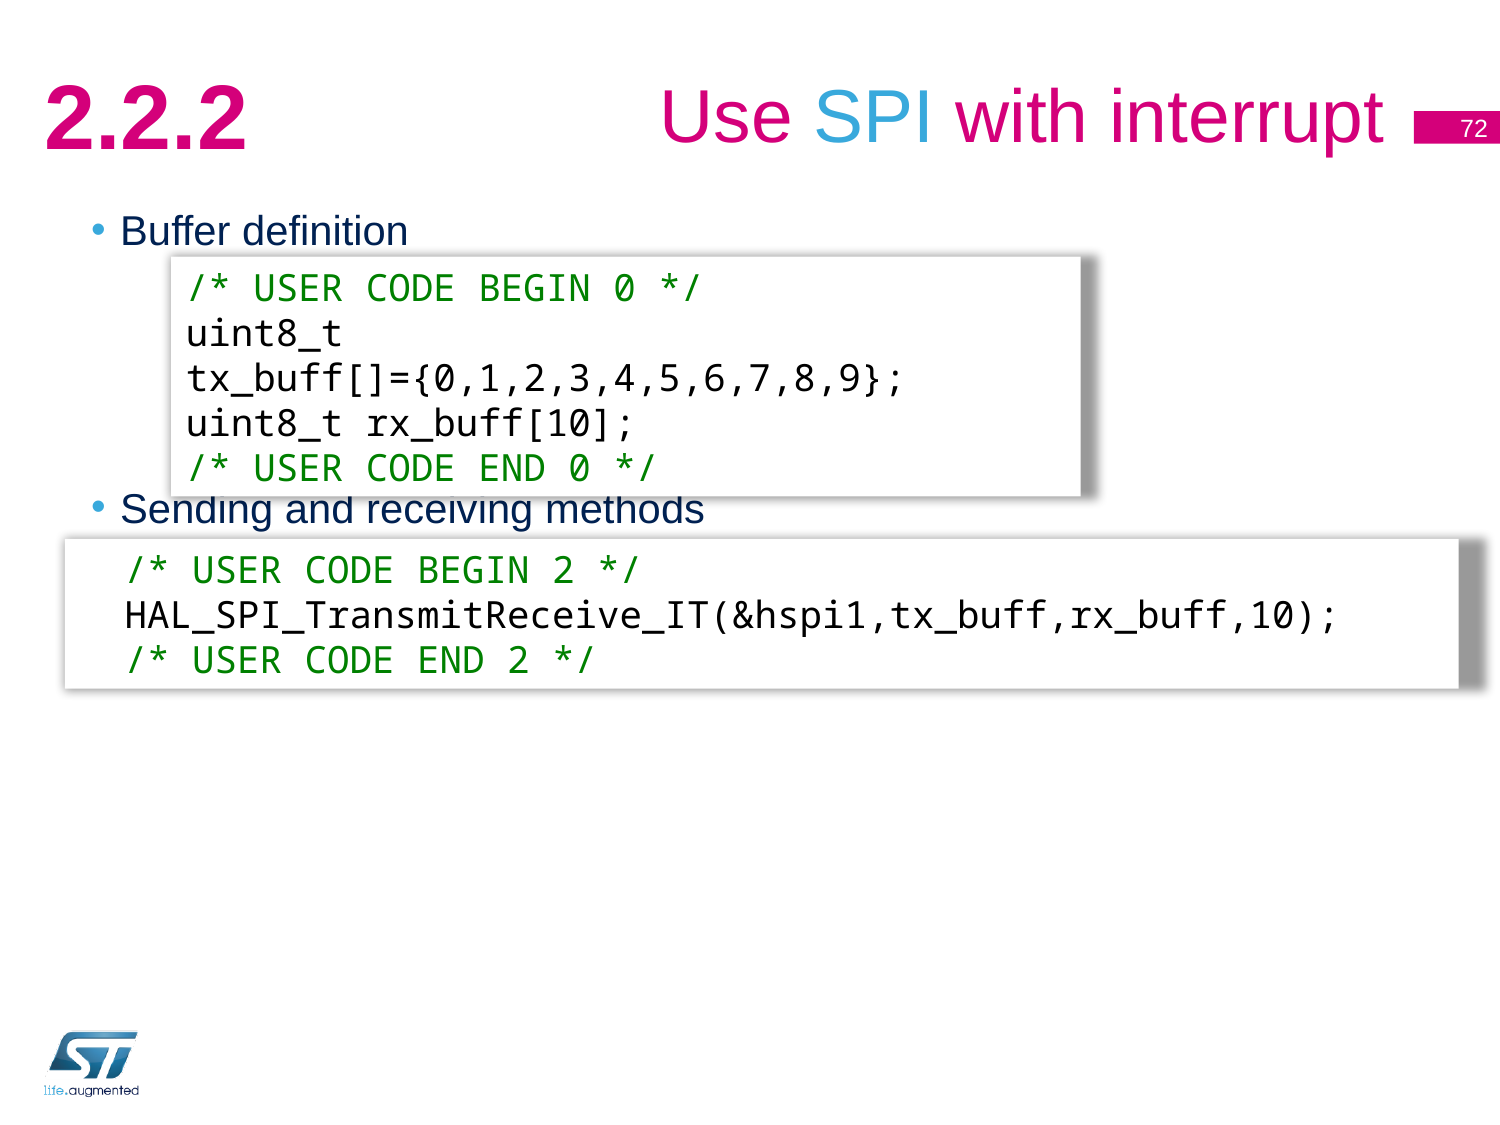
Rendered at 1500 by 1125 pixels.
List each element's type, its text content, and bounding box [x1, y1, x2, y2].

text_box /* USER CODE BEGIN 0 */ uint8_t tx_buff[]={0,1,2,3,4,5,6,7,8,9}; uint8_t rx_buff[10]; /* USER CODE END 0 */ [171, 256, 1081, 497]
title Use SPI with interrupt [74, 18, 1400, 196]
text_box /* USER CODE BEGIN 2 */ HAL_SPI_TransmitReceive_IT(&hspi1,tx_buff,rx_buff,10); /* USER CODE END 2 */ [64, 538, 1459, 689]
slide_number 72 [1413, 111, 1500, 144]
list Buffer definition Sending and receiving methods [75, 196, 1500, 543]
text_box 2.2.2 [29, 19, 313, 207]
picture [36, 1022, 147, 1103]
